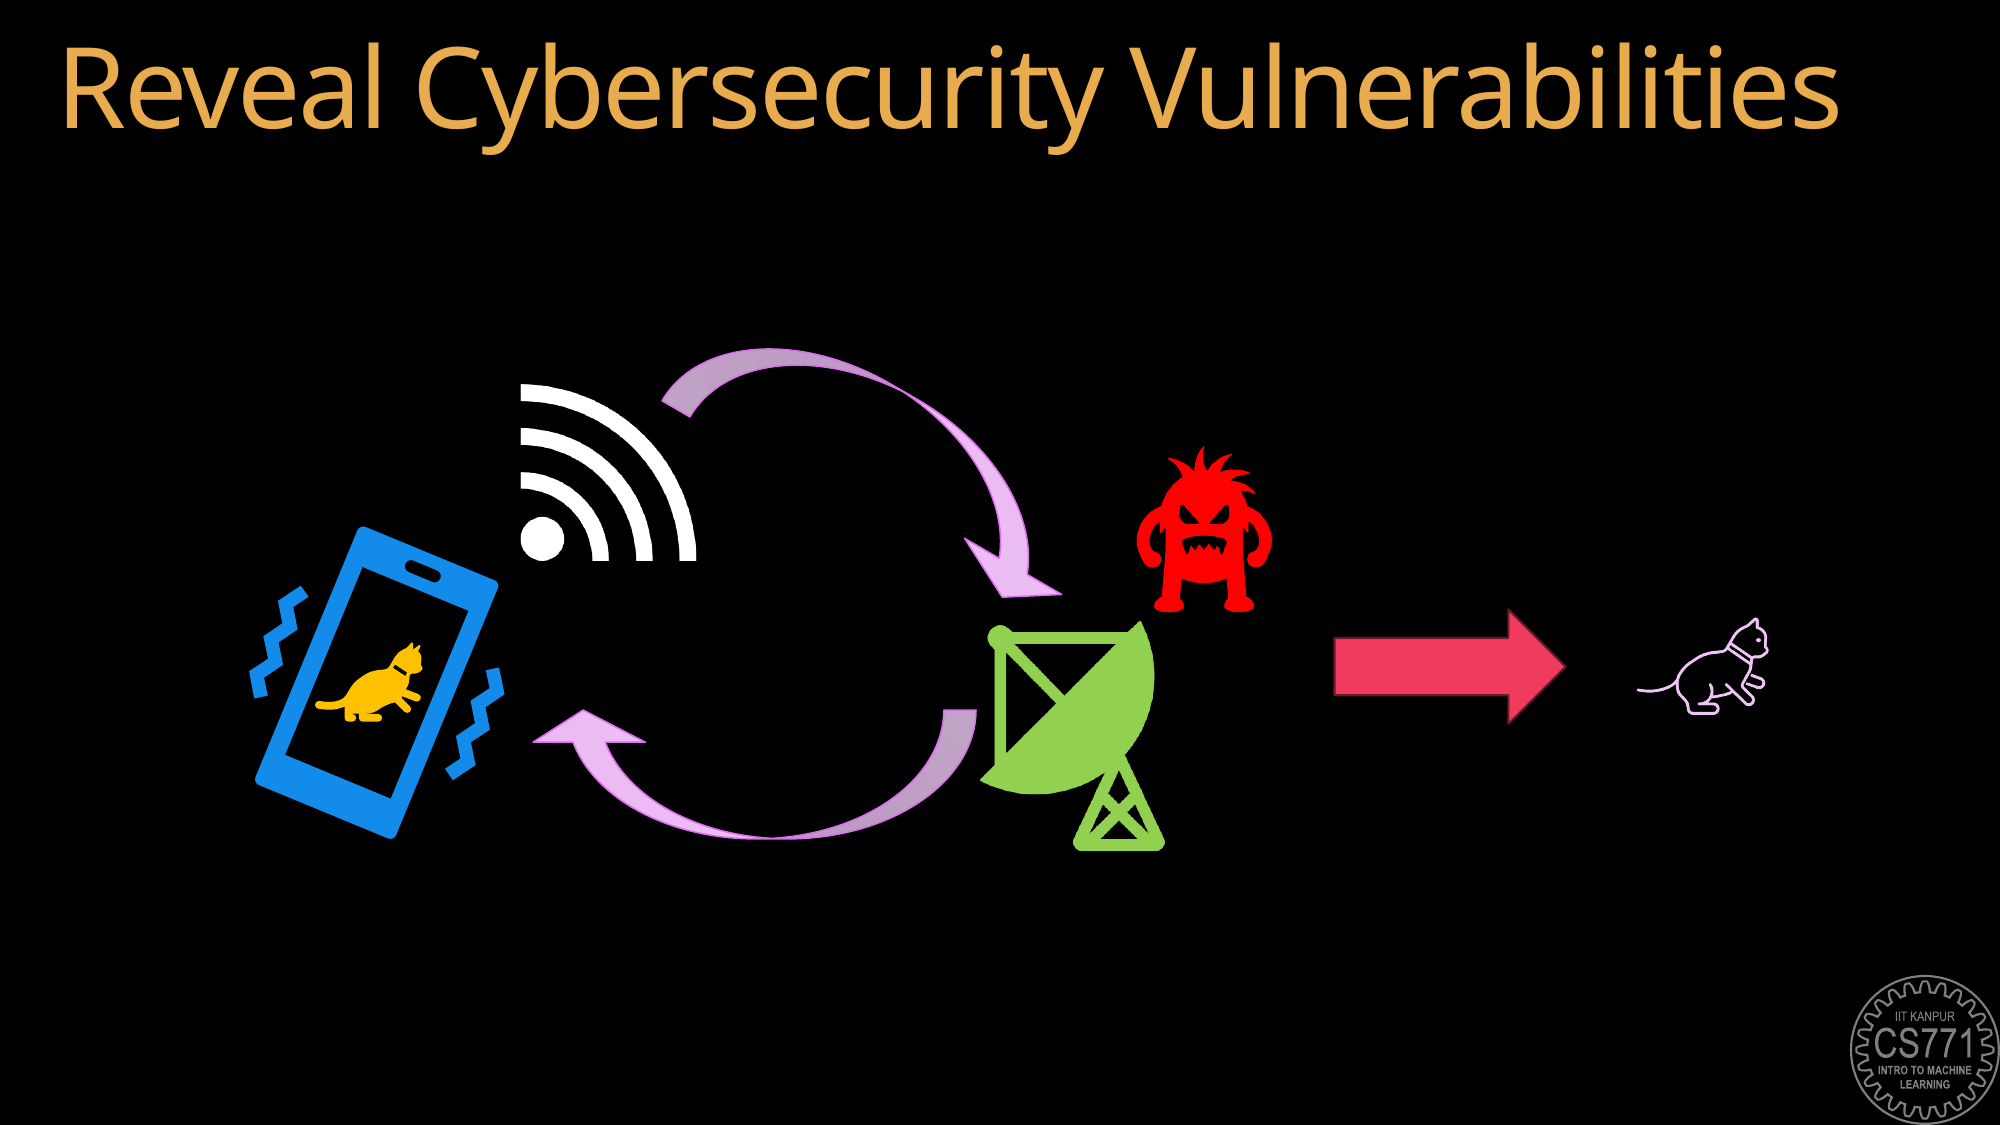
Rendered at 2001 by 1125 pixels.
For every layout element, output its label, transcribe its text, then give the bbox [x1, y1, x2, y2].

picture [1626, 592, 1778, 743]
text_box [1333, 608, 1567, 725]
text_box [248, 526, 505, 840]
picture [471, 339, 741, 608]
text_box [929, 442, 1293, 878]
text_box [741, 348, 975, 442]
text_box [532, 709, 929, 840]
title Reveal Cybersecurity Vulnerabilities [41, 5, 1945, 183]
